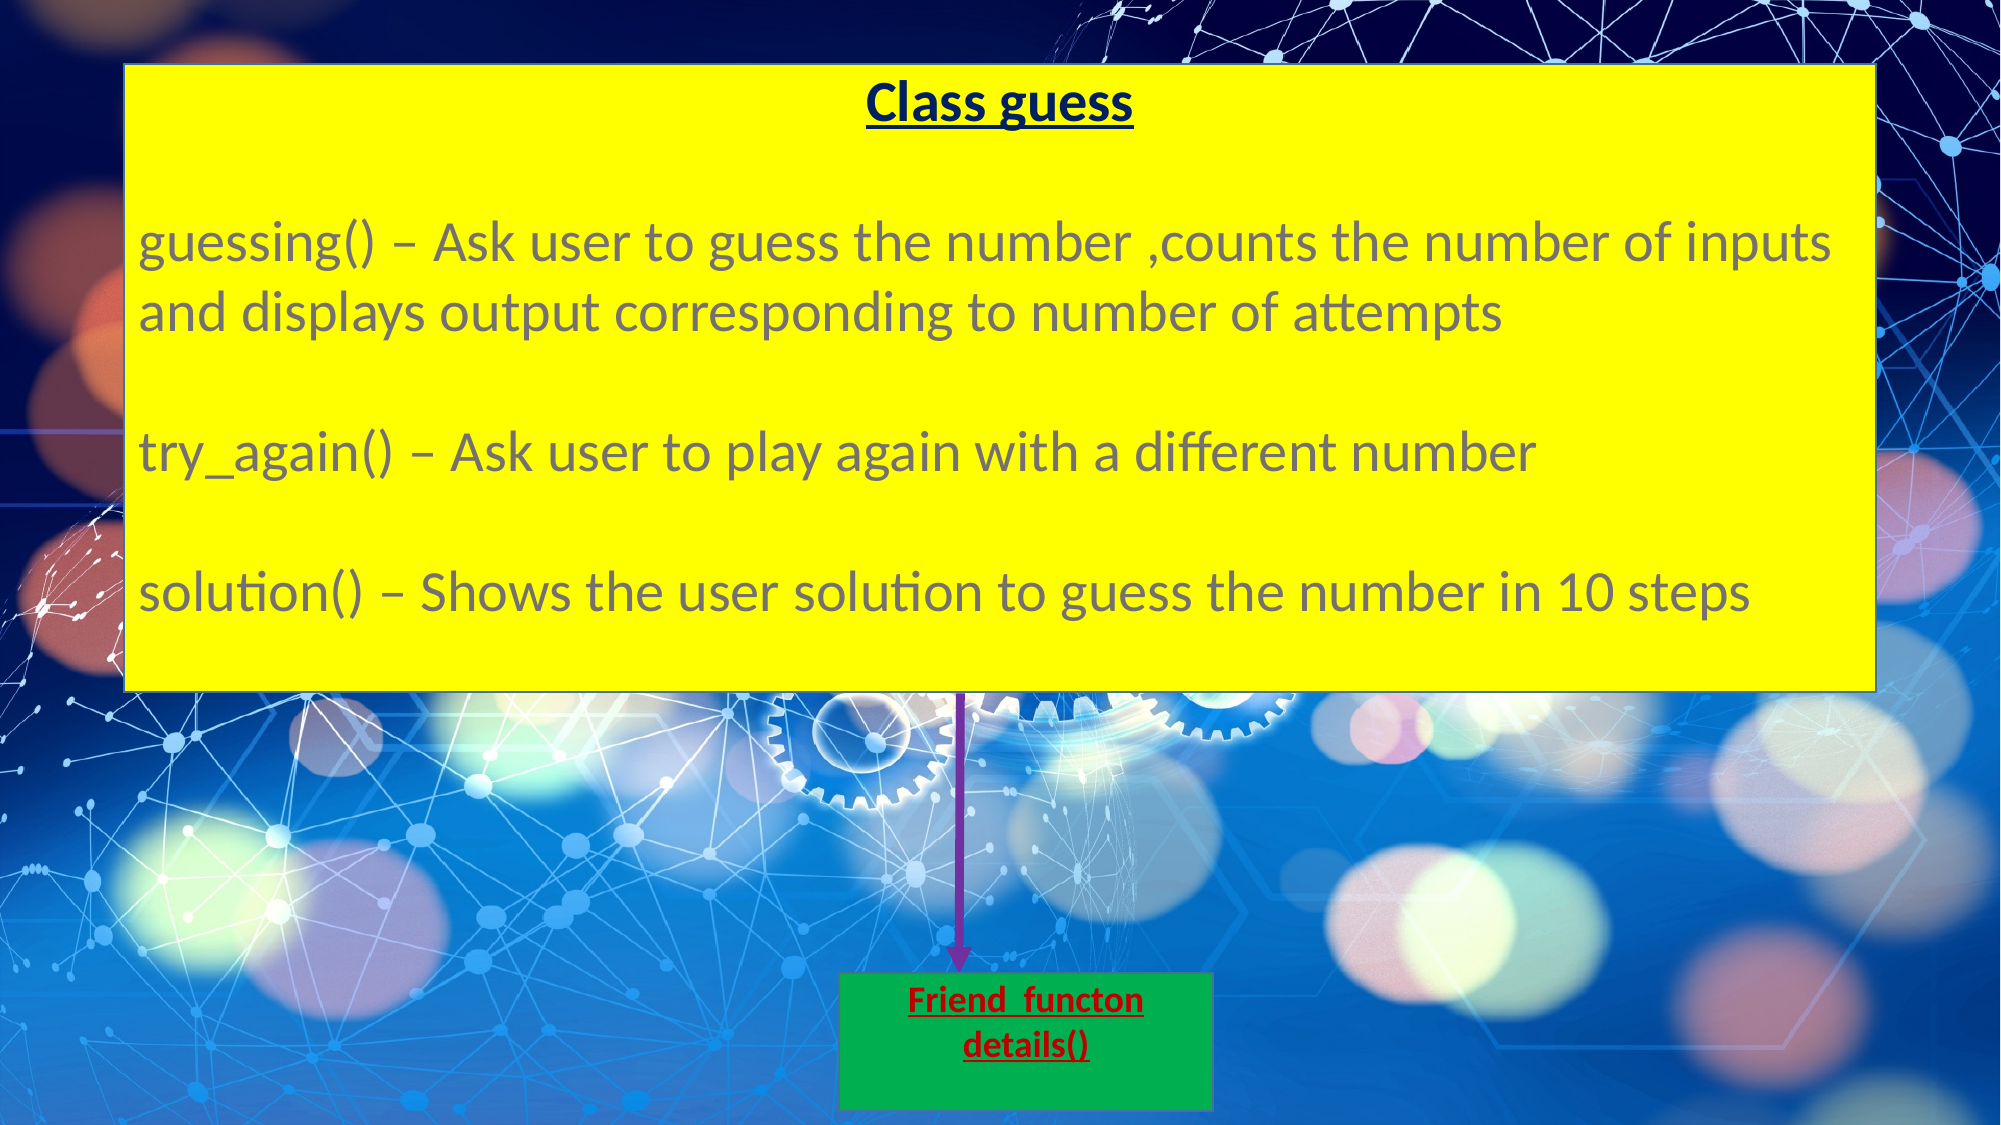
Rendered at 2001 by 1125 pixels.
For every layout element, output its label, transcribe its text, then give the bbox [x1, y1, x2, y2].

text_box Class guess guessing() – Ask user to guess the number ,counts the number of inputs and displays output corresponding to number of attempts try_again() – Ask user to play again with a different number solution() – Shows the user solution to guess the number in 10 steps [123, 64, 1877, 692]
text_box Friend functon details() [839, 973, 1214, 1112]
picture [0, 0, 2001, 1125]
